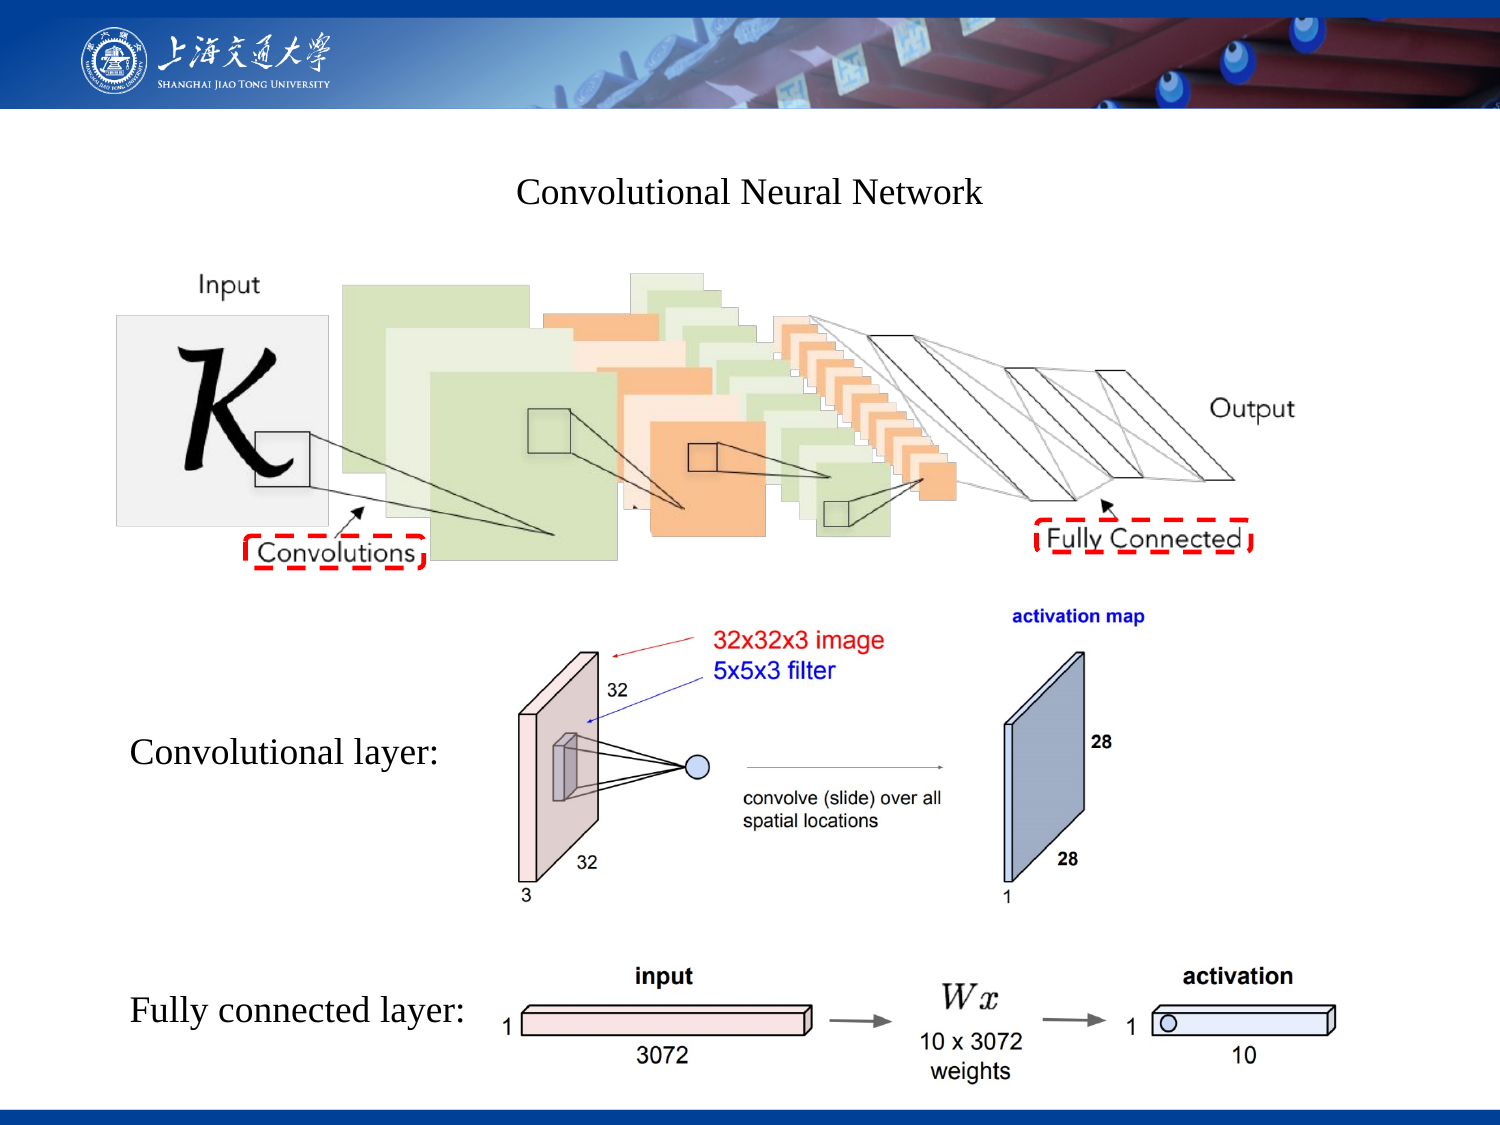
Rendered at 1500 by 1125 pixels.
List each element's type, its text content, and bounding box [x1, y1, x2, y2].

picture [0, 18, 1500, 109]
text_box Convolutional Neural Network [501, 159, 999, 220]
picture [499, 597, 1152, 918]
text_box Fully connected layer: [114, 977, 482, 1038]
text_box Convolutional layer: [114, 720, 455, 780]
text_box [82, 224, 1318, 631]
picture [499, 942, 1390, 1094]
